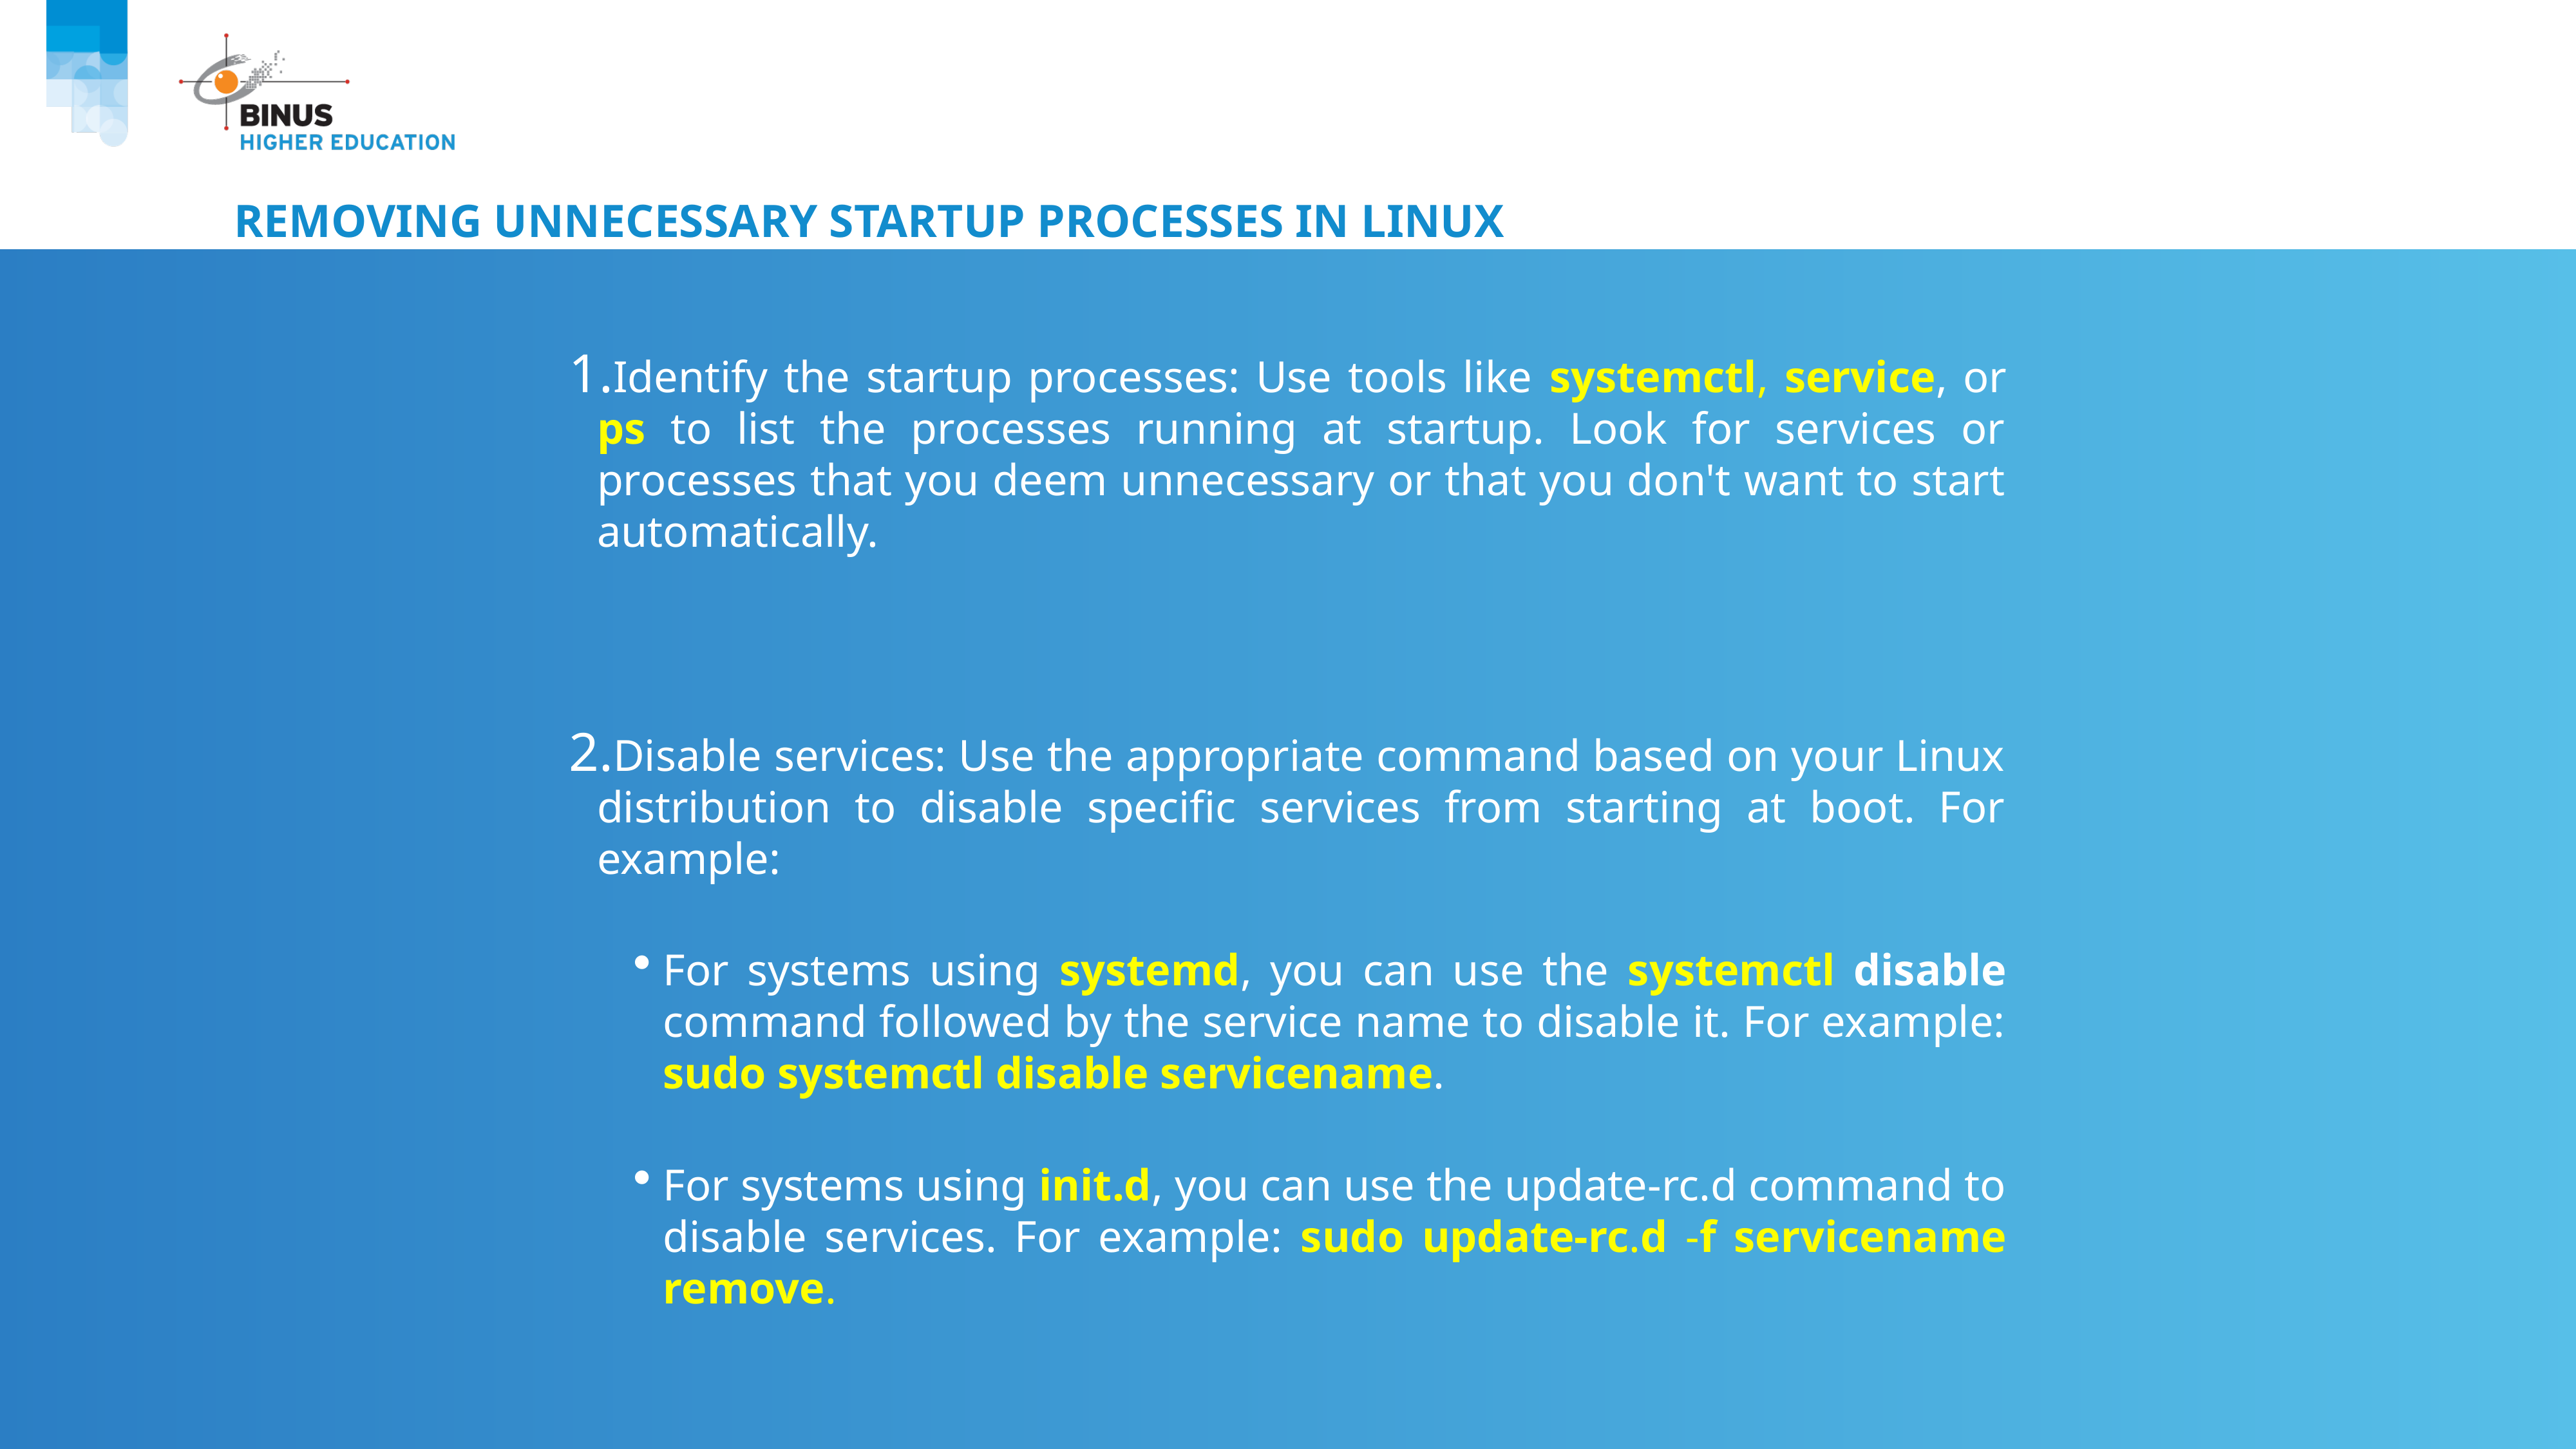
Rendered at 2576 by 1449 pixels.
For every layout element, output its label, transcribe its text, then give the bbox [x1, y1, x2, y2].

list Identify the startup processes: Use tools like systemctl, service, or ps to list the processes running at startup. Look for services or processes that you deem unnecessary or that you don't want to start automatically. Disable services: Use the appropriate command based on your Linux distribution to disable specific services from starting at boot. For example: For systems using systemd, you can use the systemctl disable command followed by the service name to disable it. For example: sudo systemctl disable servicename. For systems using init.d, you can use the update-rc.d command to disable services. For example: sudo update-rc.d -f servicename remove. [563, 344, 2013, 823]
picture [46, 0, 455, 154]
title Removing Unnecessary Startup Processes in Linux [228, 197, 1784, 252]
